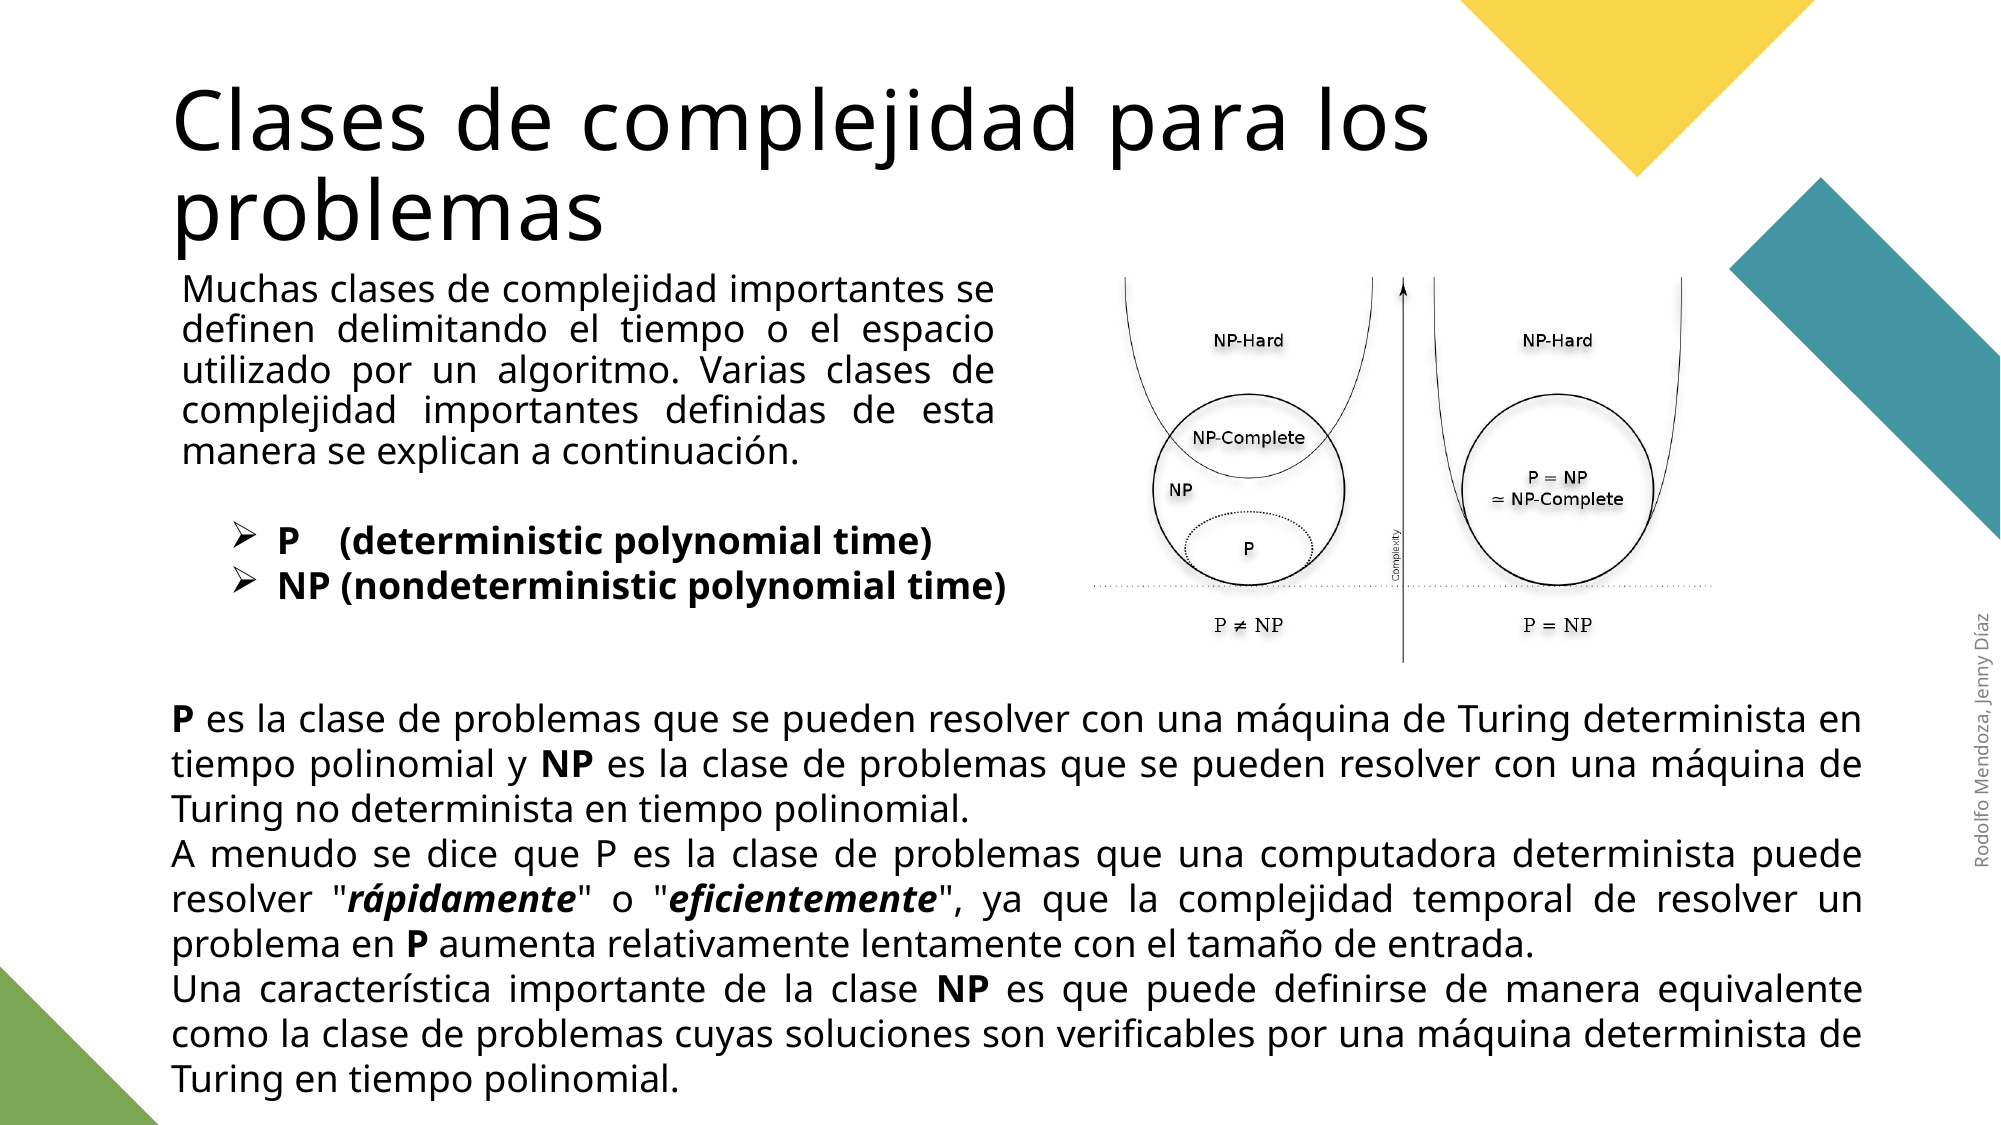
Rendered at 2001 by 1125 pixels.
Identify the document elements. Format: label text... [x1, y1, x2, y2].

text_box P (deterministic polynomial time) NP (nondeterministic polynomial time) [215, 509, 1094, 615]
text_box P es la clase de problemas que se pueden resolver con una máquina de Turing determinista en tiempo polinomial y NP es la clase de problemas que se pueden resolver con una máquina de Turing no determinista en tiempo polinomial. A menudo se dice que P es la clase de problemas que una computadora determinista puede resolver "rápidamente" o "eficientemente", ya que la complejidad temporal de resolver un problema en P aumenta relativamente lentamente con el tamaño de entrada. Una característica importante de la clase NP es que puede definirse de manera equivalente como la clase de problemas cuyas soluciones son verificables por una máquina determinista de Turing en tiempo polinomial. [156, 687, 1880, 1107]
title Clases de complejidad para los problemas [156, 59, 1863, 278]
list Muchas clases de complejidad importantes se definen delimitando el tiempo o el espacio utilizado por un algoritmo. Varias clases de complejidad importantes definidas de esta manera se explican a continuación. [158, 278, 1011, 687]
picture [1094, 277, 1712, 663]
